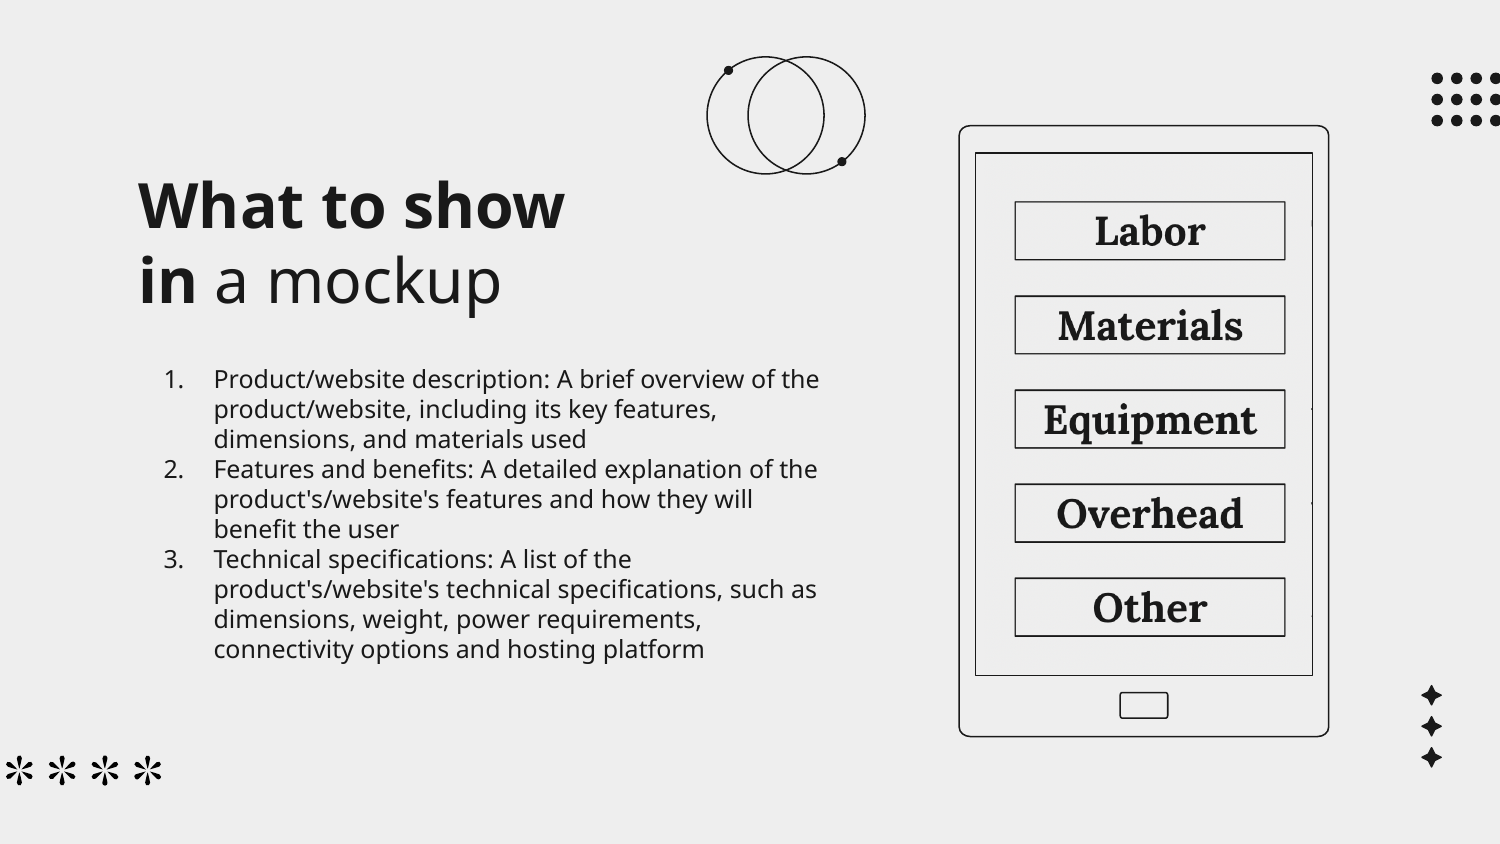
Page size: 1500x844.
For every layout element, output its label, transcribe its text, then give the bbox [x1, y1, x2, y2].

title What to show in a mockup [123, 150, 650, 324]
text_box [1449, 55, 1500, 144]
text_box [958, 125, 1329, 737]
subtitle Product/website description: A brief overview of the product/website, including its key features, dimensions, and materials used Features and benefits: A detailed explanation of the product's/website's features and how they will benefit the user Technical specifications: A list of the product's/website's technical specifications, such as dimensions, weight, power requirements, connectivity options and hosting platform [123, 348, 841, 700]
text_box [706, 56, 866, 175]
picture [976, 153, 1312, 675]
